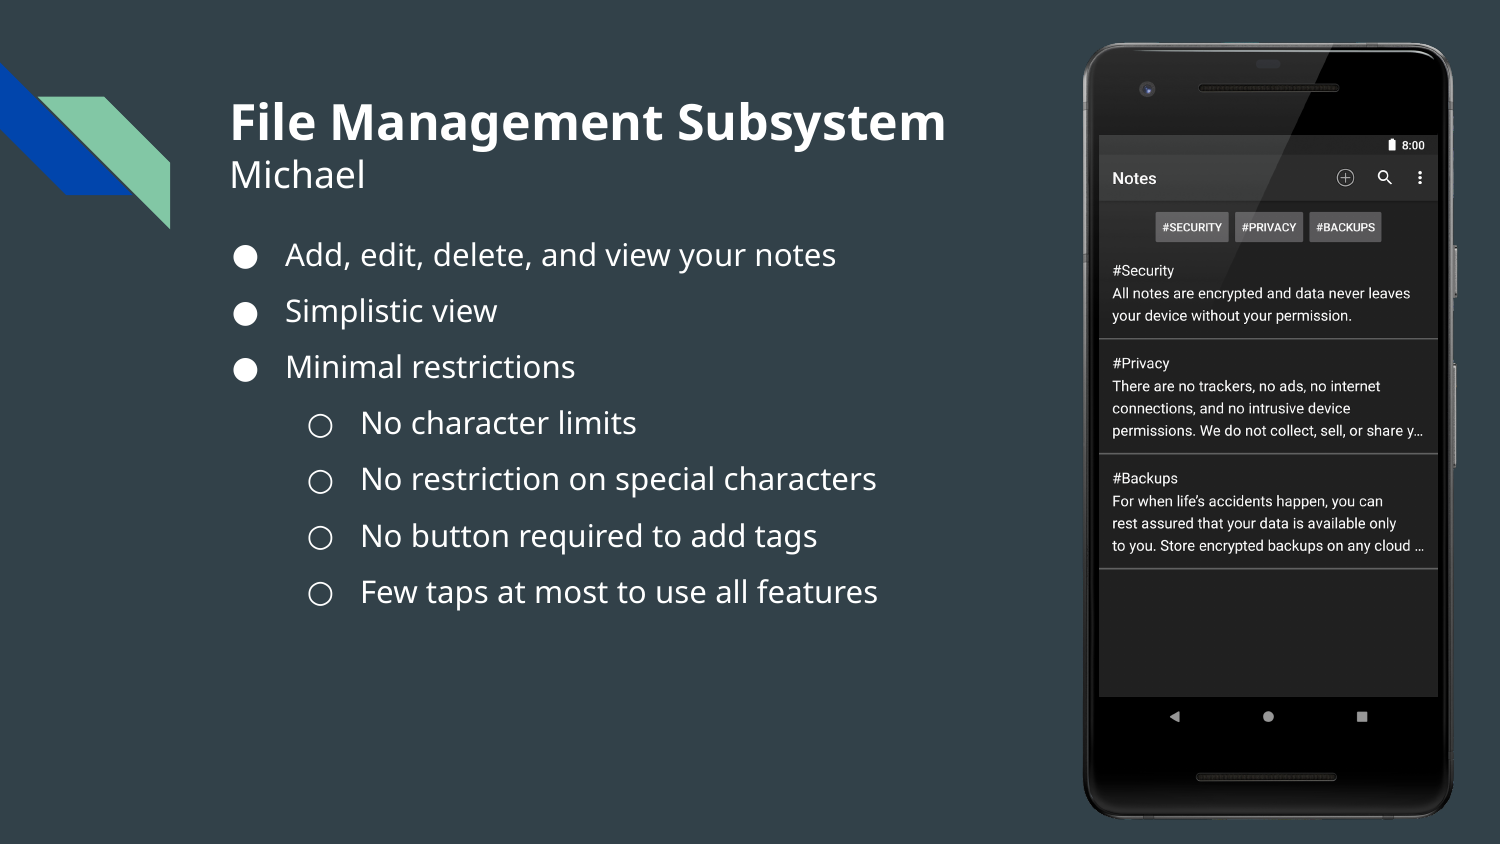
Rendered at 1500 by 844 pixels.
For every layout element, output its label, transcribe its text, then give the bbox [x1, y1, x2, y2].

picture [1055, 42, 1485, 837]
list Add, edit, delete, and view your notes Simplistic view Minimal restrictions No character limits No restriction on special characters No button required to add tags Few taps at most to use all features [194, 201, 1050, 678]
title File Management Subsystem Michael [214, 75, 1050, 201]
